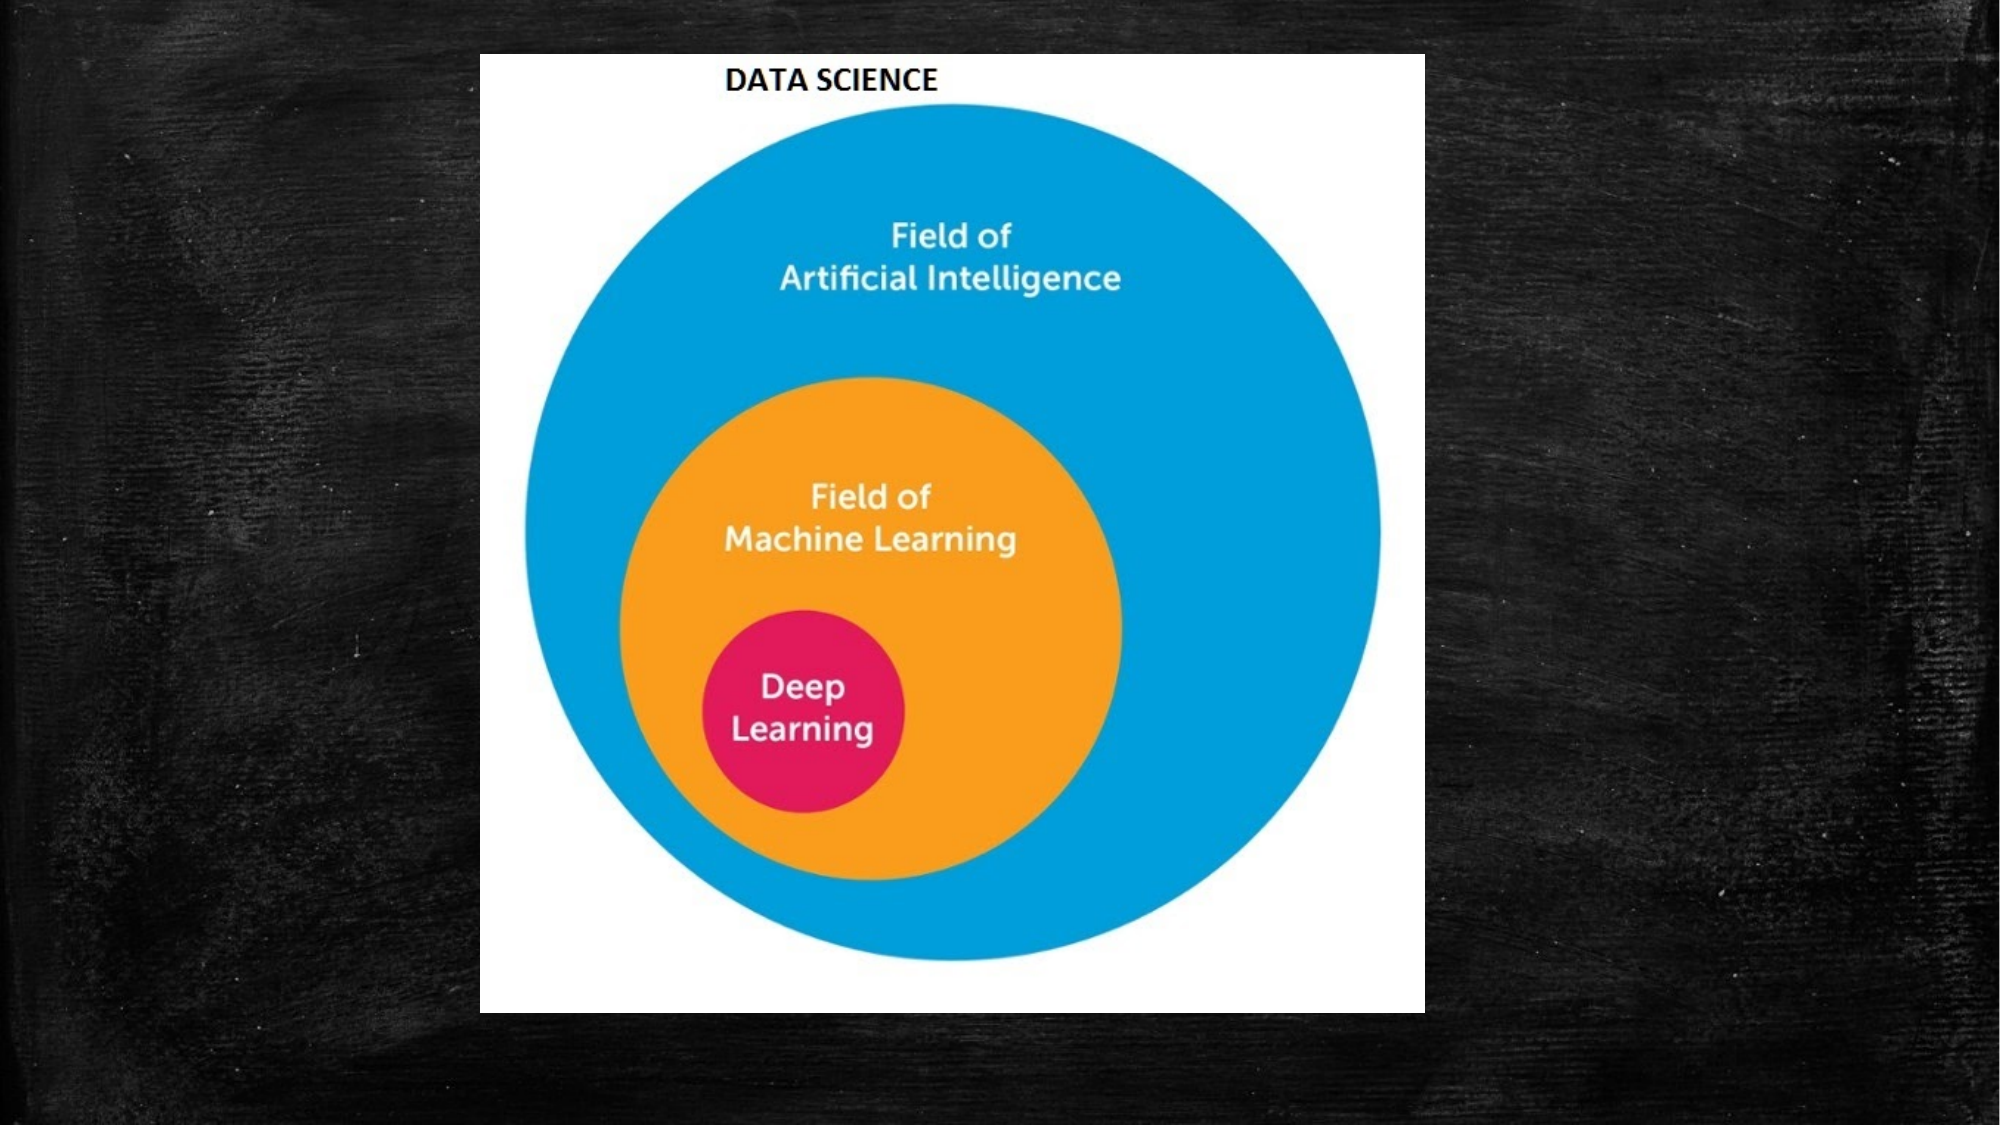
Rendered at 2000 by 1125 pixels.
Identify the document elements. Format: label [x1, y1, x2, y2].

picture [479, 54, 1425, 1013]
